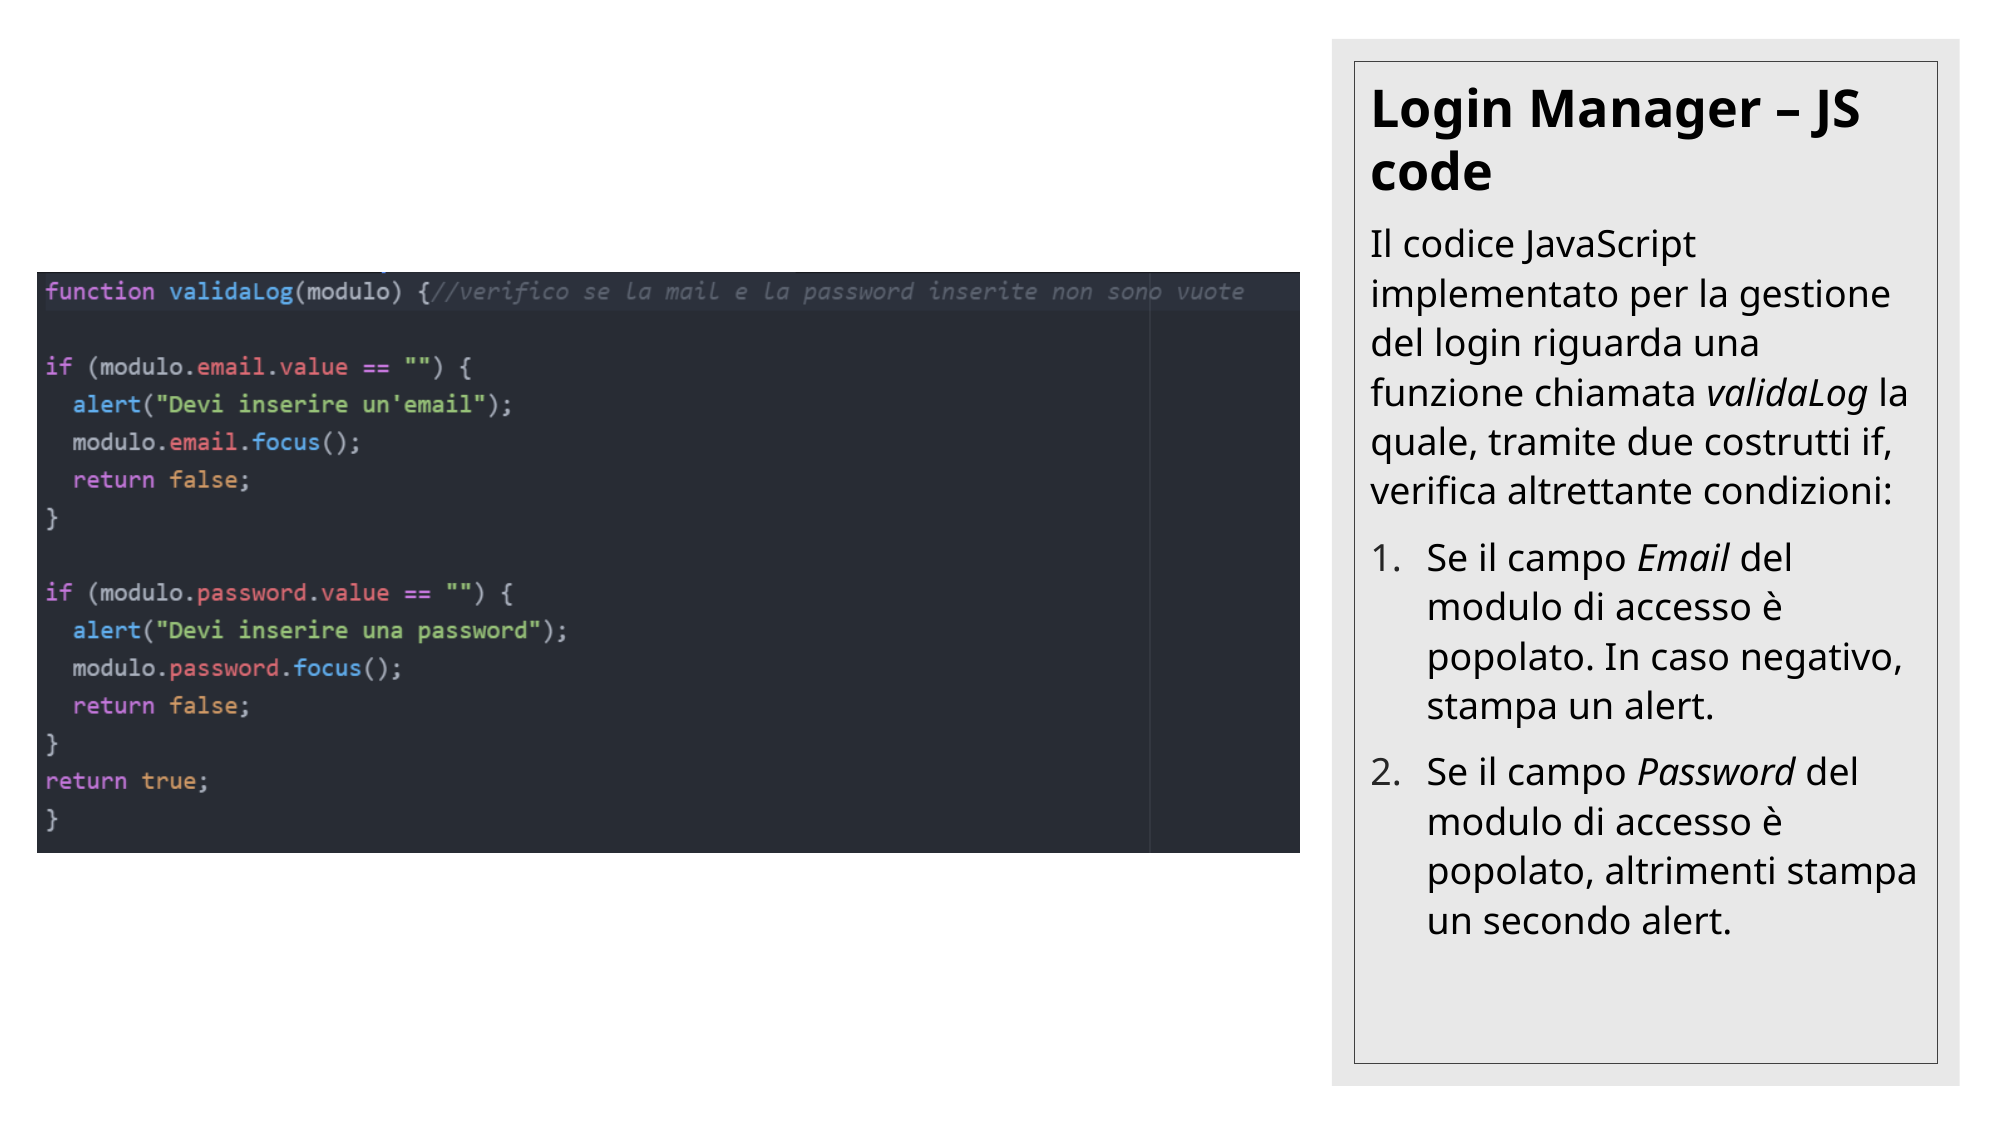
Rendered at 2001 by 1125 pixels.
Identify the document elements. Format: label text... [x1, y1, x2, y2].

list Il codice JavaScript implementato per la gestione del login riguarda una funzione chiamata validaLog la quale, tramite due costrutti if, verifica altrettante condizioni: Se il campo Email del modulo di accesso è popolato. In caso negativo, stampa un alert. Se il campo Password del modulo di accesso è popolato, altrimenti stampa un secondo alert. [1355, 208, 1940, 1063]
picture [37, 272, 1300, 853]
title Login Manager – JS code [1355, 62, 1940, 208]
